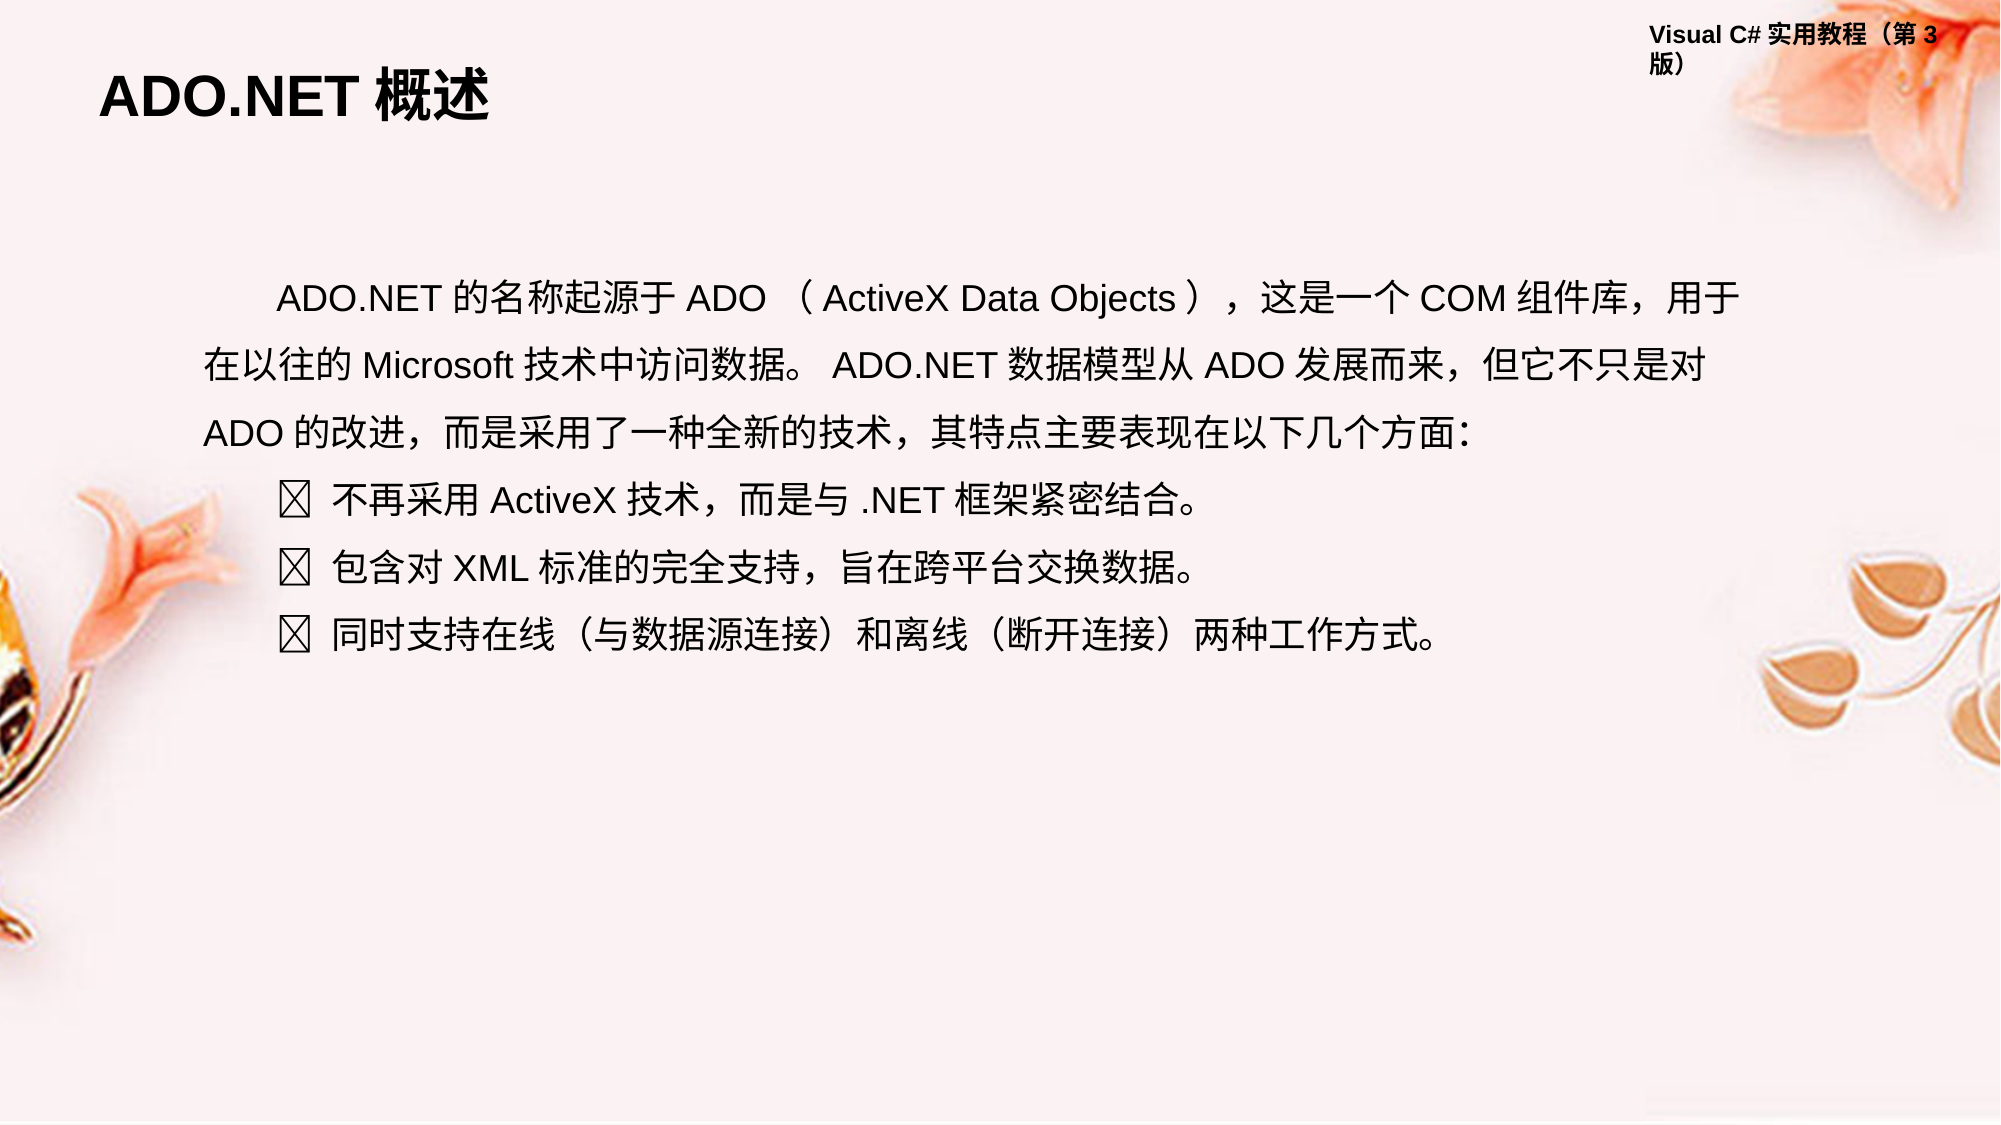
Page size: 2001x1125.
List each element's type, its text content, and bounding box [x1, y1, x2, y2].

picture [0, 0, 2001, 1125]
text_box ADO.NET概述 [83, 58, 1132, 136]
text_box ADO.NET的名称起源于ADO（ActiveX Data Objects），这是一个COM组件库，用于在以往的Microsoft技术中访问数据。ADO.NET数据模型从ADO发展而来，但它不只是对ADO的改进，而是采用了一种全新的技术，其特点主要表现在以下几个方面：  不再采用ActiveX技术，而是与.NET框架紧密结合。  包含对XML标准的完全支持，旨在跨平台交换数据。  同时支持在线（与数据源连接）和离线（断开连接）两种工作方式。 [188, 244, 1774, 664]
